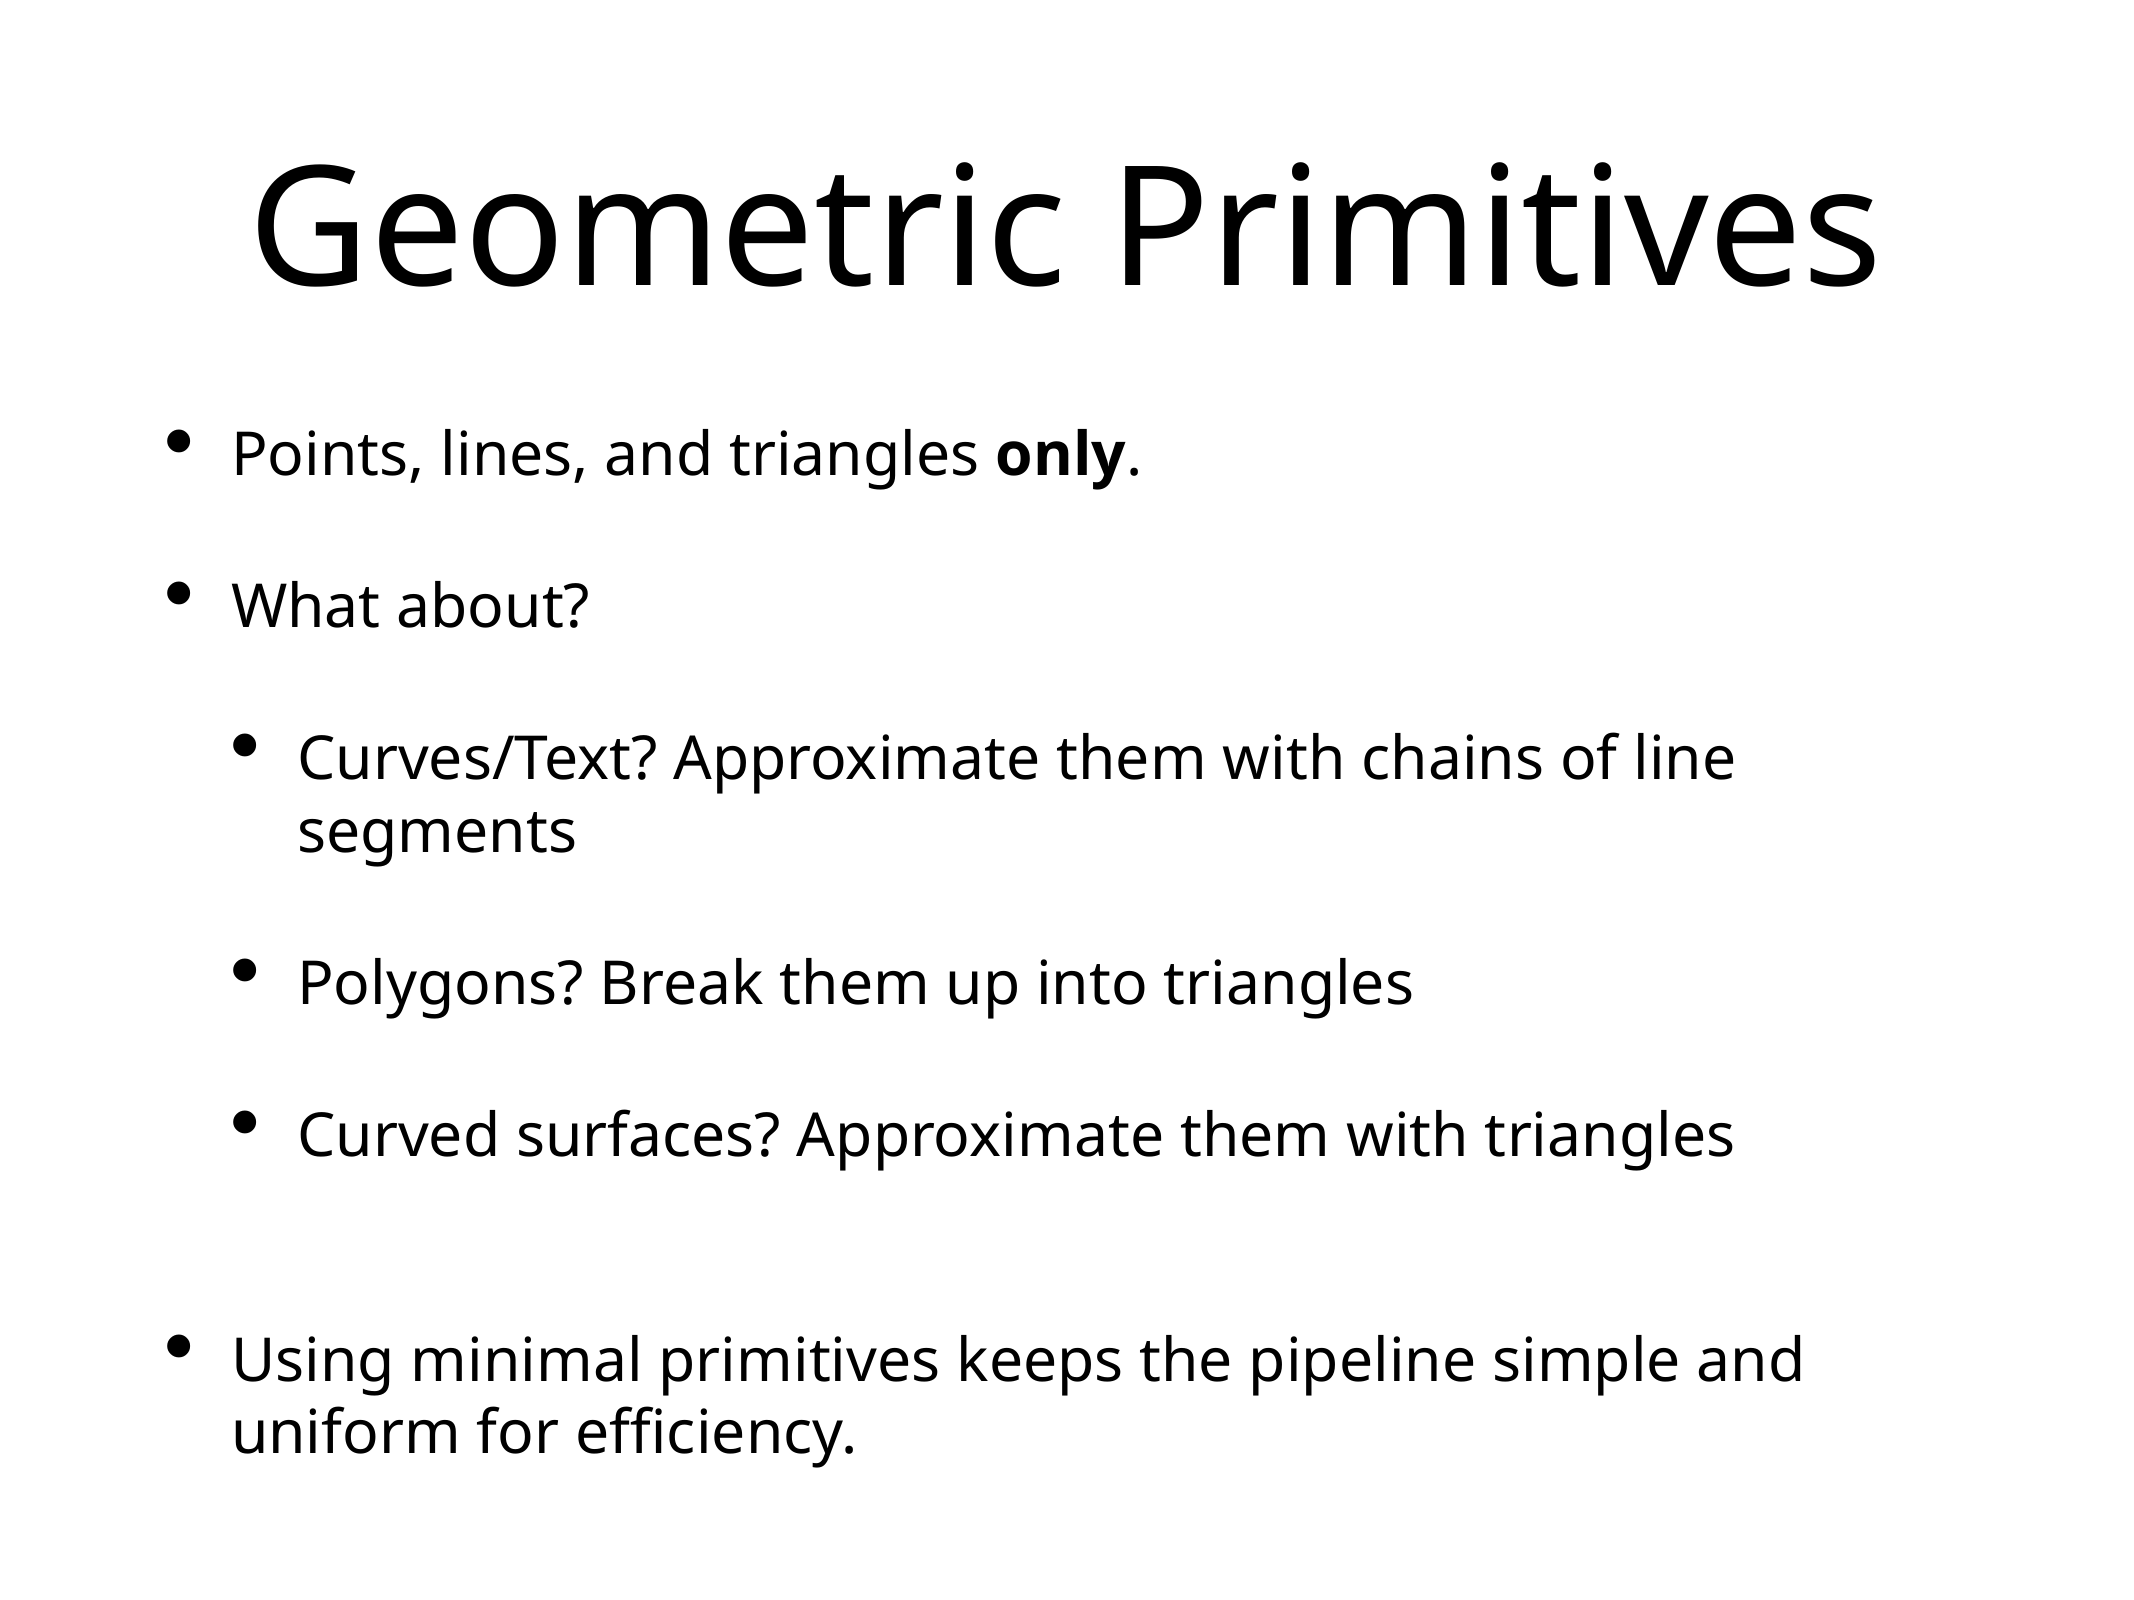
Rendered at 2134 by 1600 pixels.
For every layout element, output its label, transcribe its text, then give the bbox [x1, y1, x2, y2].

title Geometric Primitives [155, 41, 1978, 397]
list Points, lines, and triangles only. What about? Curves/Text? Approximate them with chains of line segments Polygons? Break them up into triangles Curved surfaces? Approximate them with triangles Using minimal primitives keeps the pipeline simple and uniform for efficiency. [155, 424, 1978, 1457]
